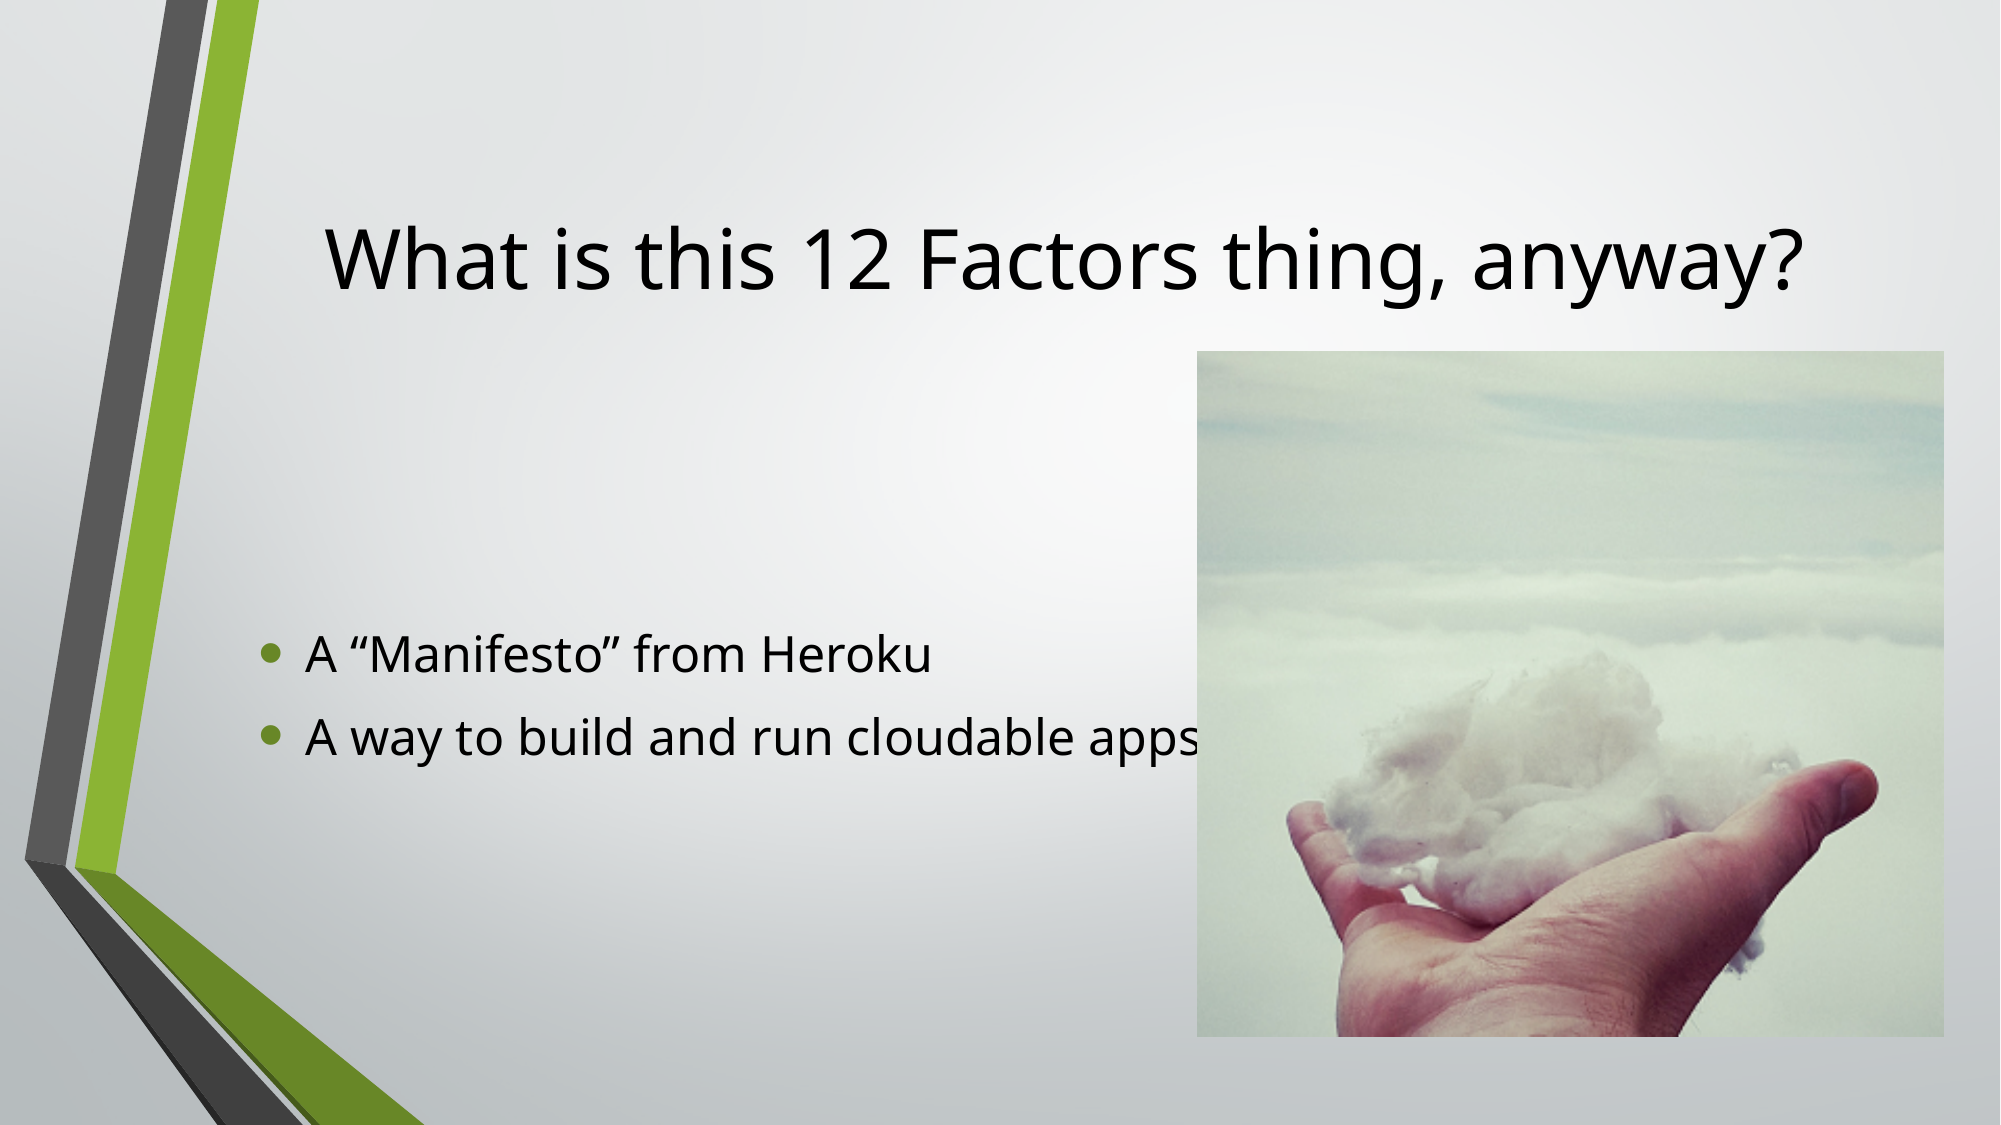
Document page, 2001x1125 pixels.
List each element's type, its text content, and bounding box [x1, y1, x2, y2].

list A “Manifesto” from Heroku A way to build and run cloudable apps [243, 437, 1197, 950]
picture [1197, 350, 1944, 1037]
title What is this 12 Factors thing, anyway? [243, 112, 1887, 400]
